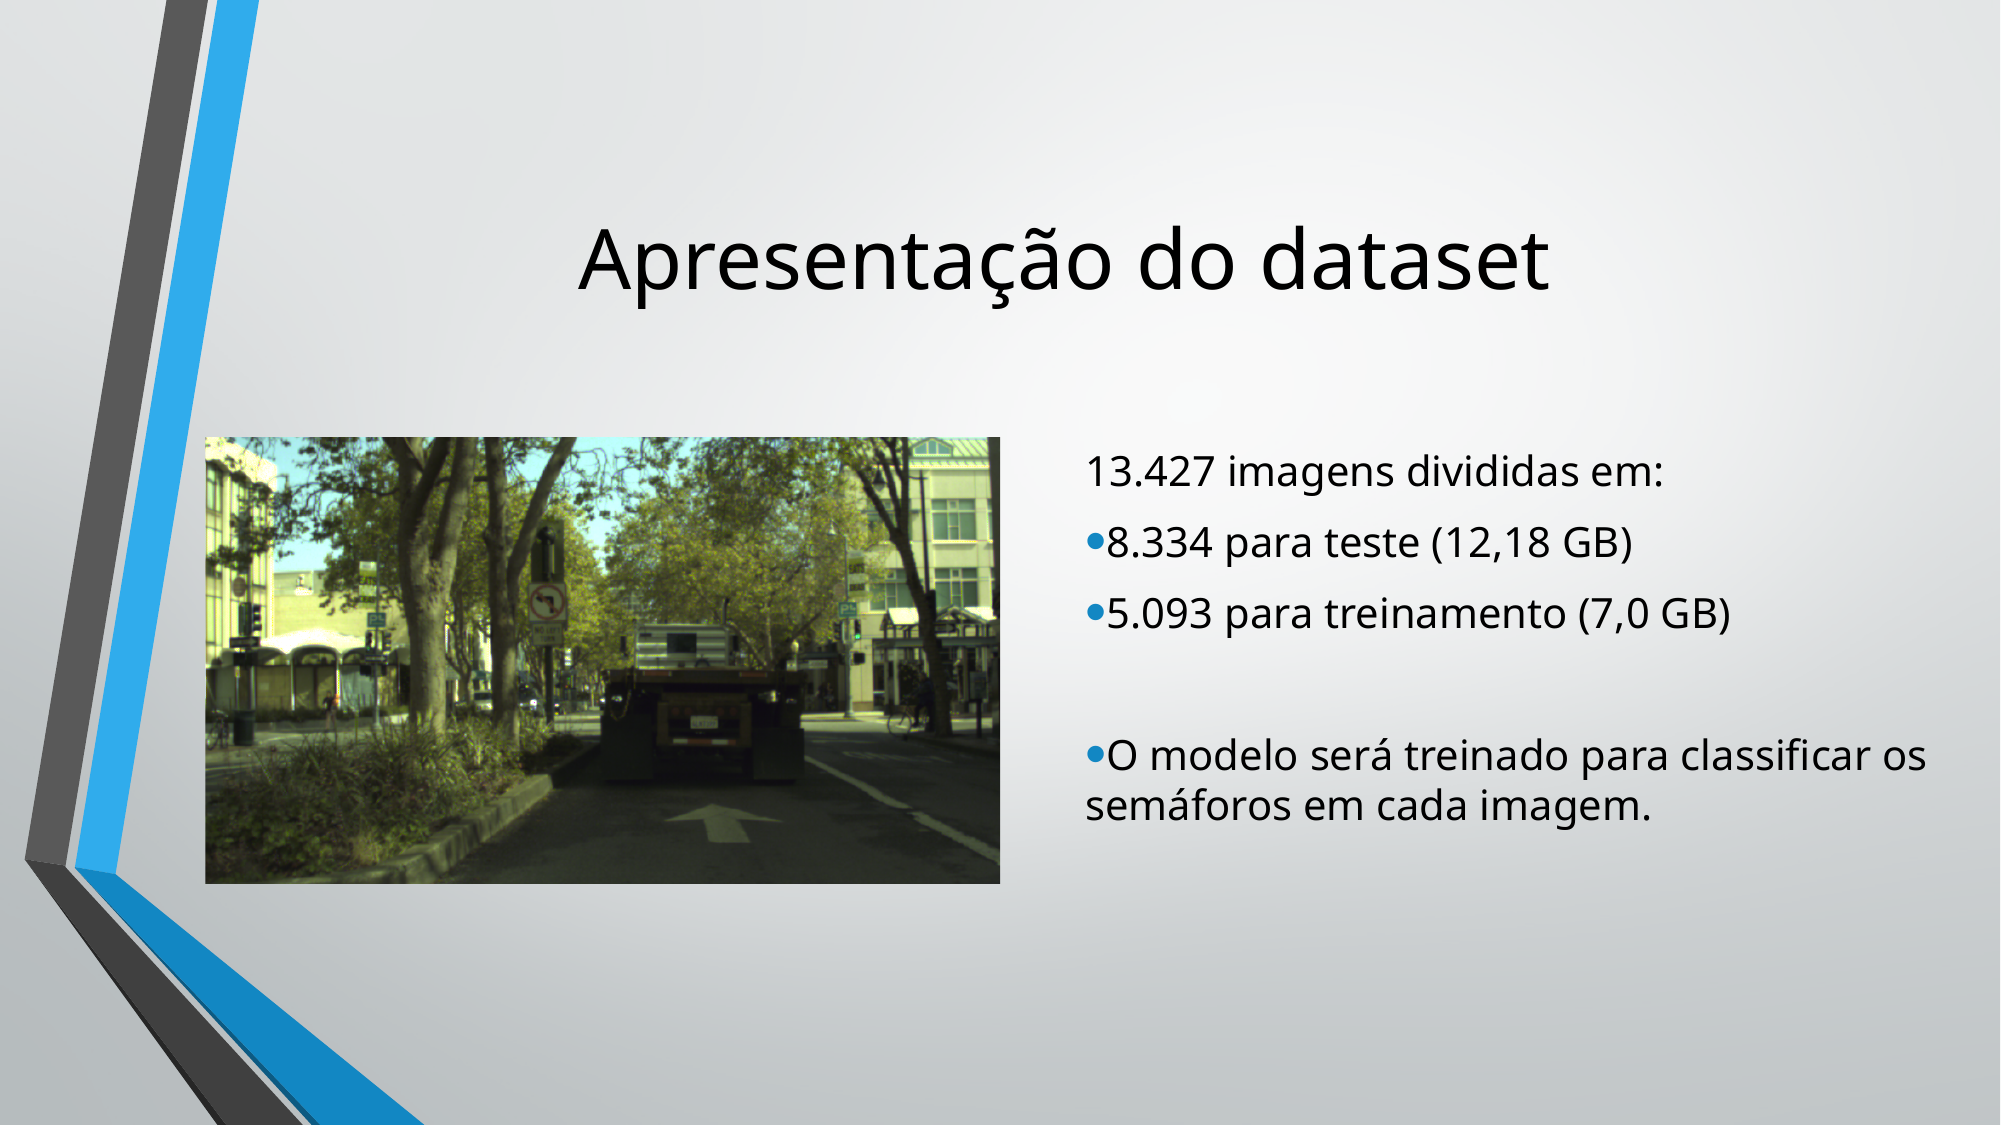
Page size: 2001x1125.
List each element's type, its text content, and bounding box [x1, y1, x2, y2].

picture [204, 437, 1001, 884]
title Apresentação do dataset [243, 112, 1887, 400]
text_box 13.427 imagens divididas em: 8.334 para teste (12,18 GB) 5.093 para treinamento (7,0 GB) O modelo será treinado para classificar os semáforos em cada imagem. [1070, 437, 1971, 950]
